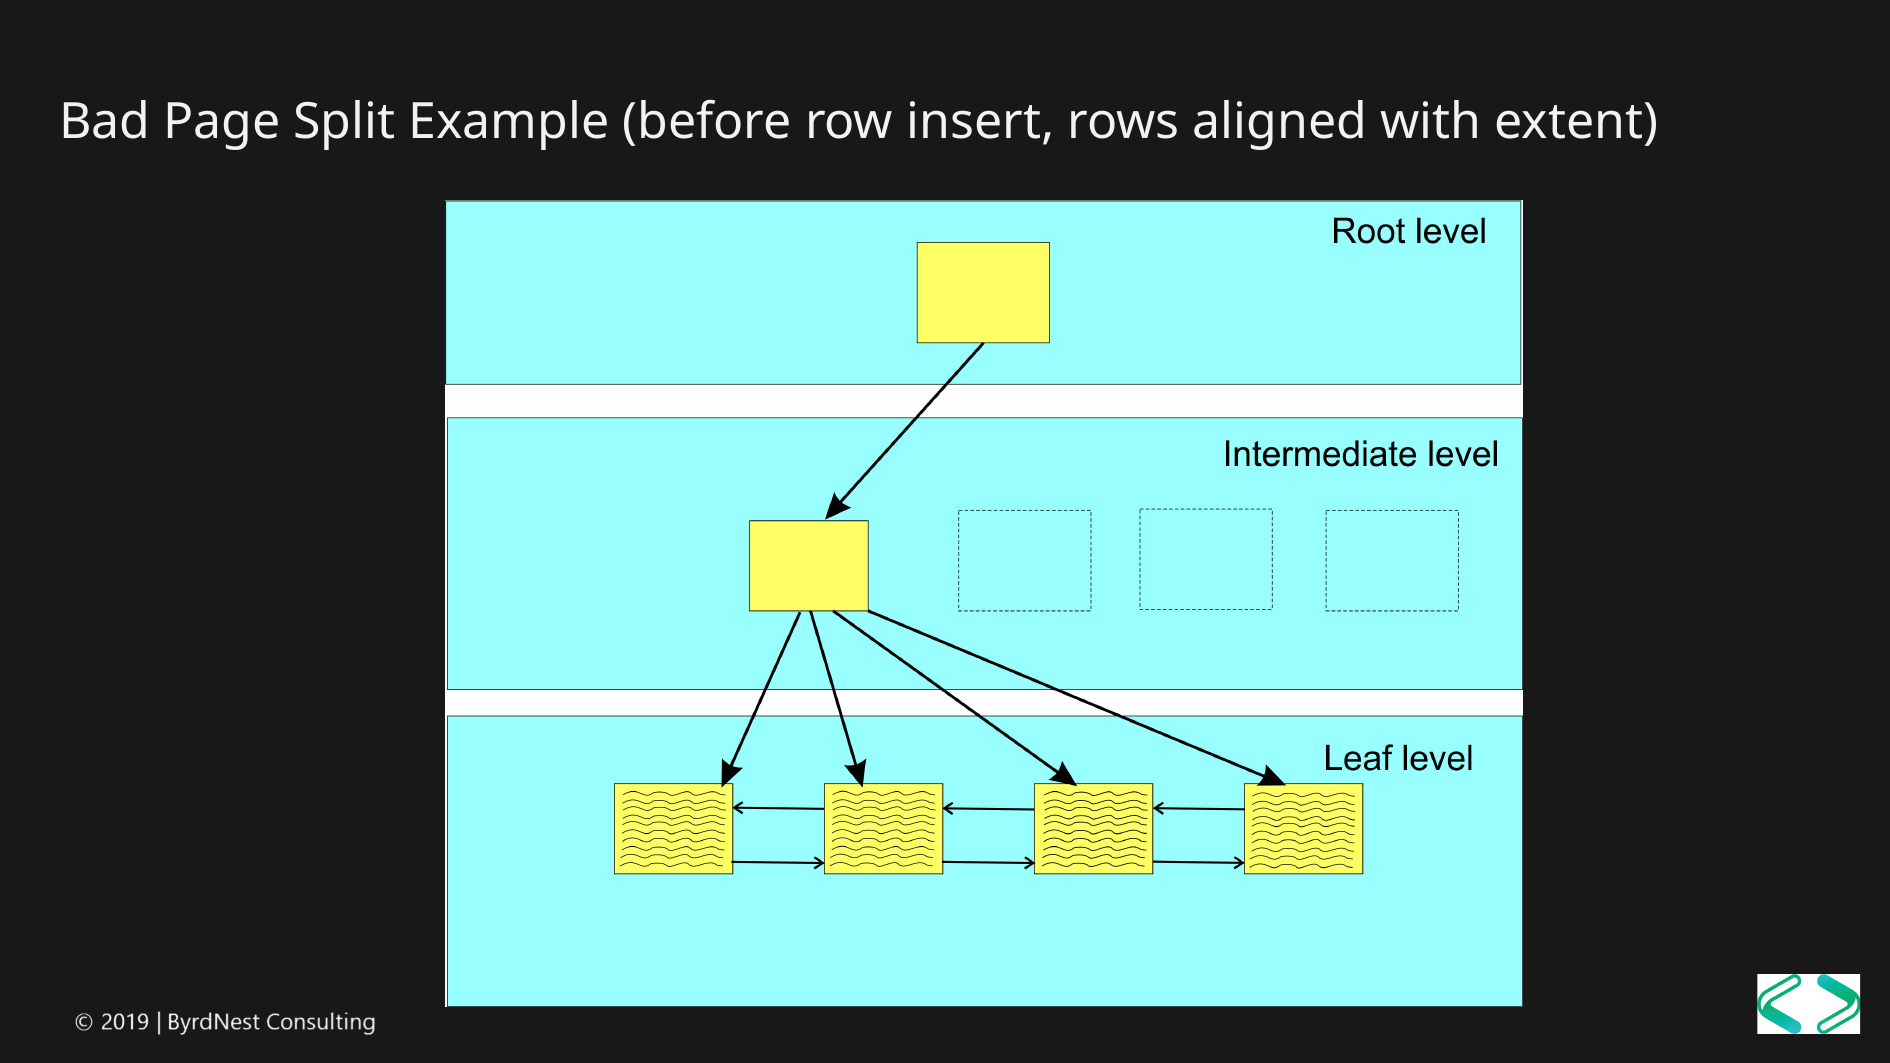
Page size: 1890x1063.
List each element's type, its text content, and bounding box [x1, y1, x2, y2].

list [58, 992, 902, 1050]
picture [445, 200, 1523, 1007]
title Bad Page Split Example (before row insert, rows aligned with extent) [59, 59, 1831, 178]
